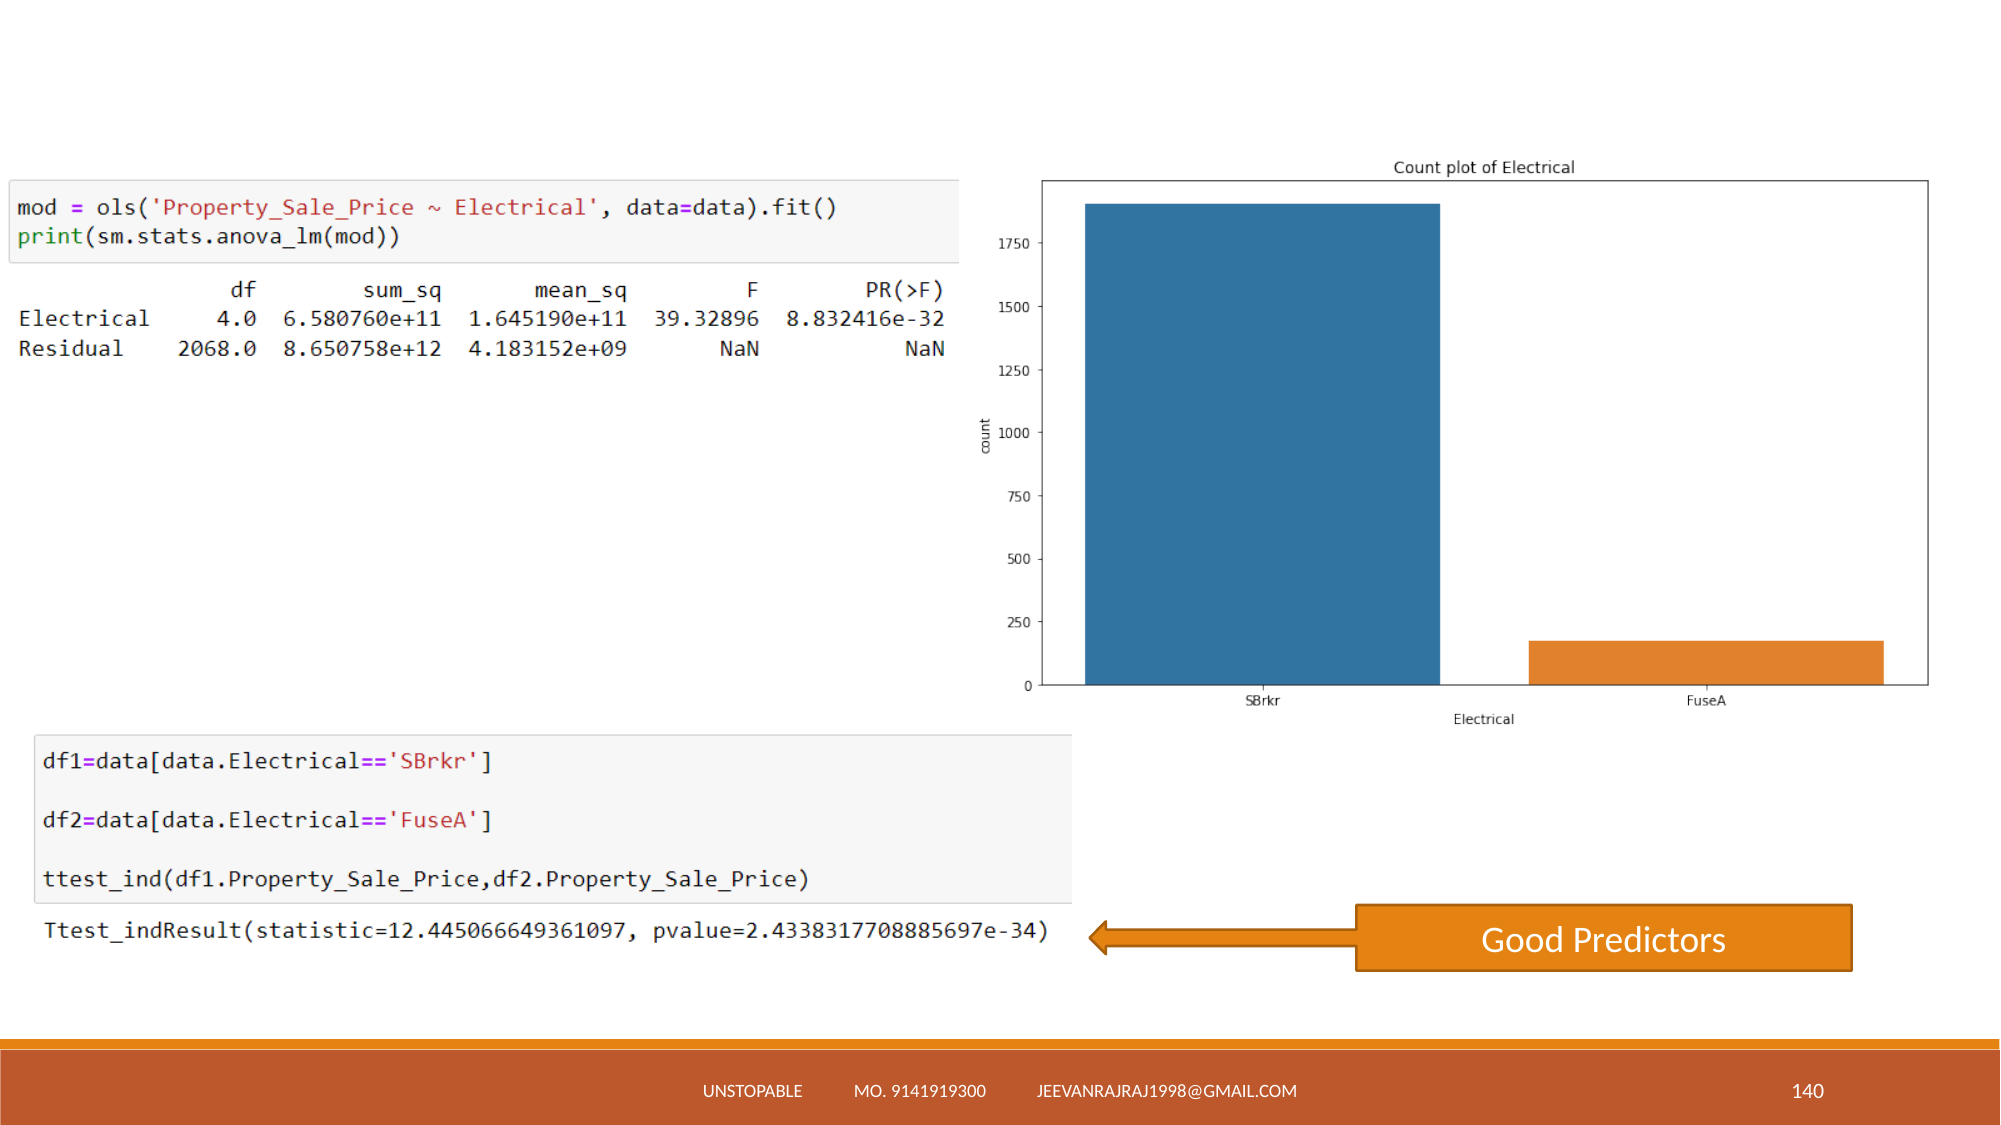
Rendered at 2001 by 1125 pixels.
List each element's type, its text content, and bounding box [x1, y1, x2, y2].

slide_number 140 [1624, 1059, 1840, 1120]
footer unstopable Mo. 9141919300 jeevanrajraj1998@gmail.com [604, 1059, 1396, 1120]
picture [28, 150, 1937, 948]
picture [0, 170, 960, 367]
text_box Good Predictors [1088, 903, 1853, 972]
